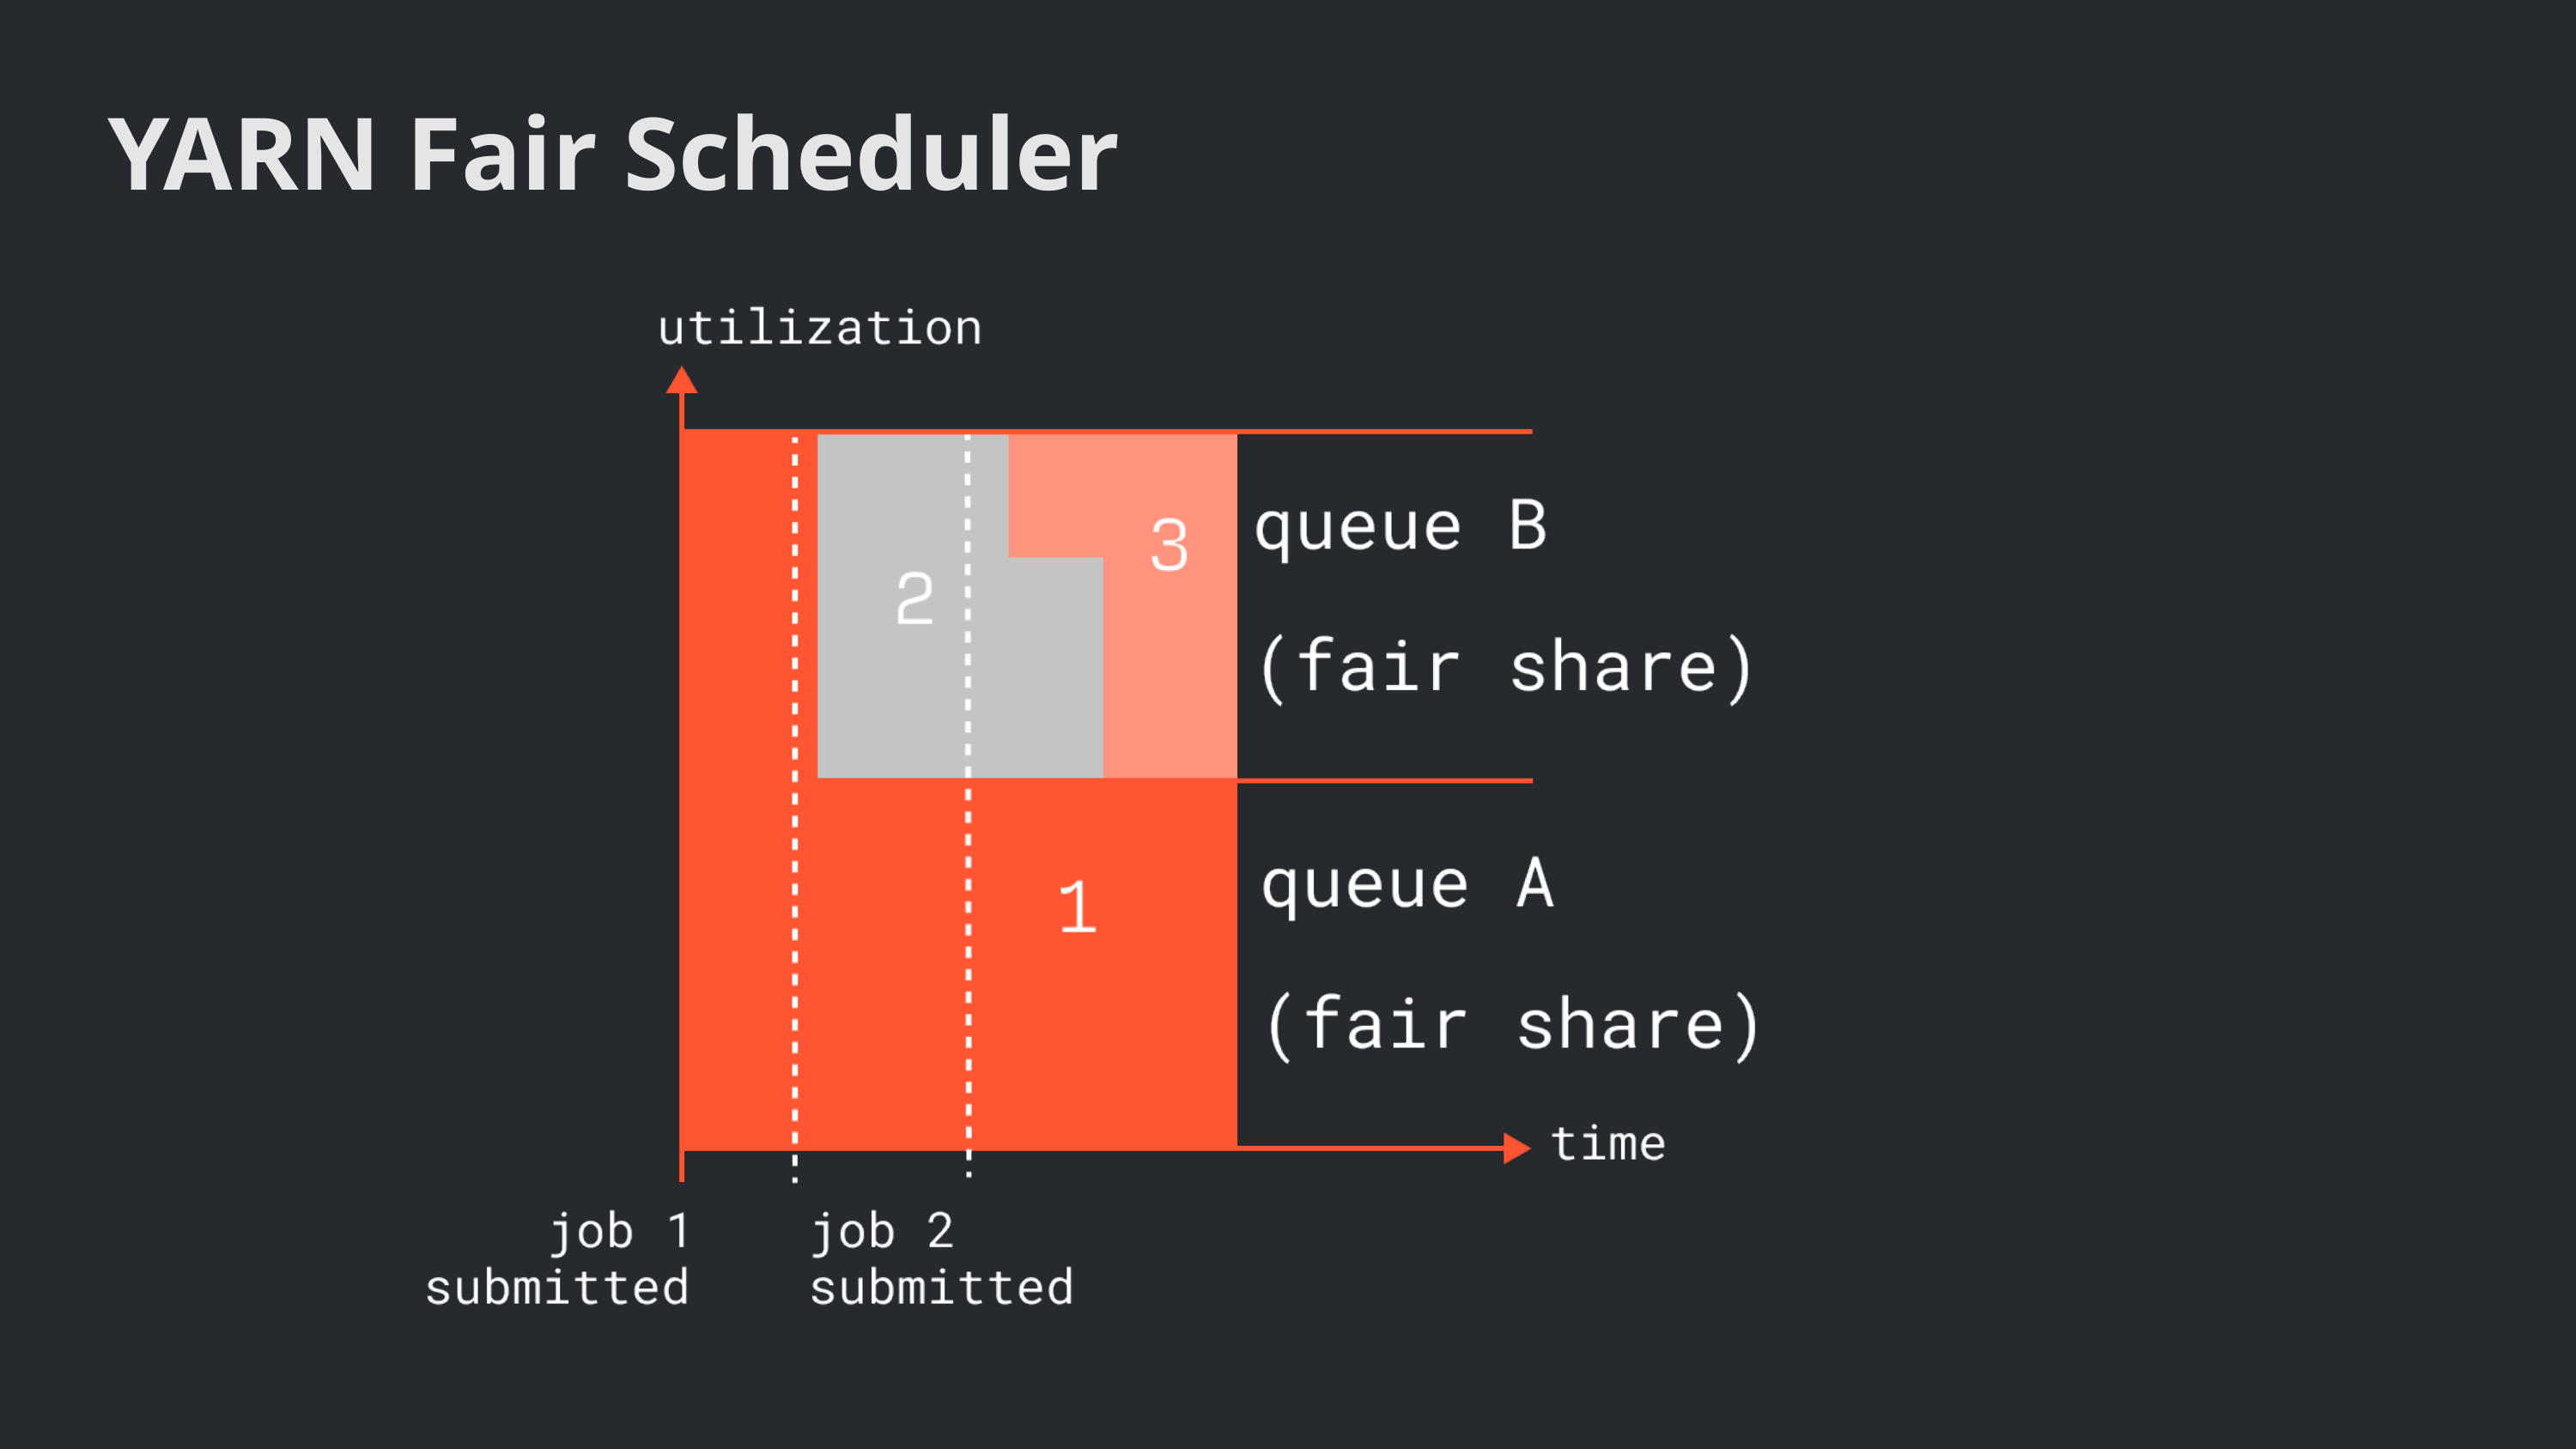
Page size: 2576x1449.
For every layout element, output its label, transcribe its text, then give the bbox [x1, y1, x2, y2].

picture [423, 156, 1838, 1326]
list YARN Fair Scheduler [106, 109, 2416, 364]
